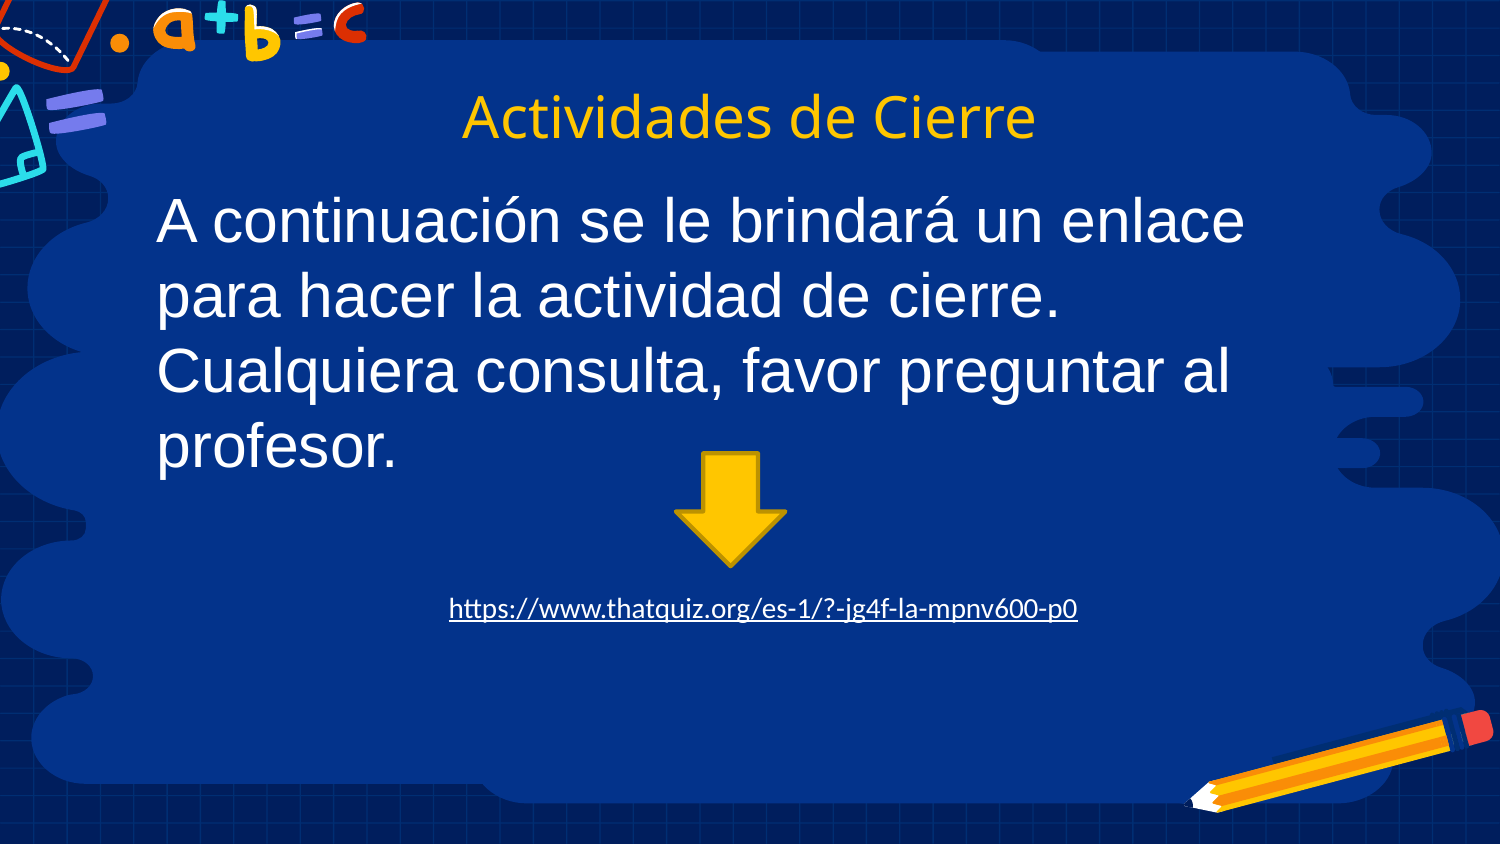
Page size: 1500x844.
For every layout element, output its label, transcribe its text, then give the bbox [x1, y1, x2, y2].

text_box [673, 451, 788, 569]
text_box https://www.thatquiz.org/es-1/?-jg4f-la-mpnv600-p0 [433, 579, 1093, 632]
text_box A continuación se le brindará un enlace para hacer la actividad de cierre. Cualquiera consulta, favor preguntar al profesor. [116, 172, 1383, 525]
title Actividades de Cierre [116, 88, 1383, 142]
